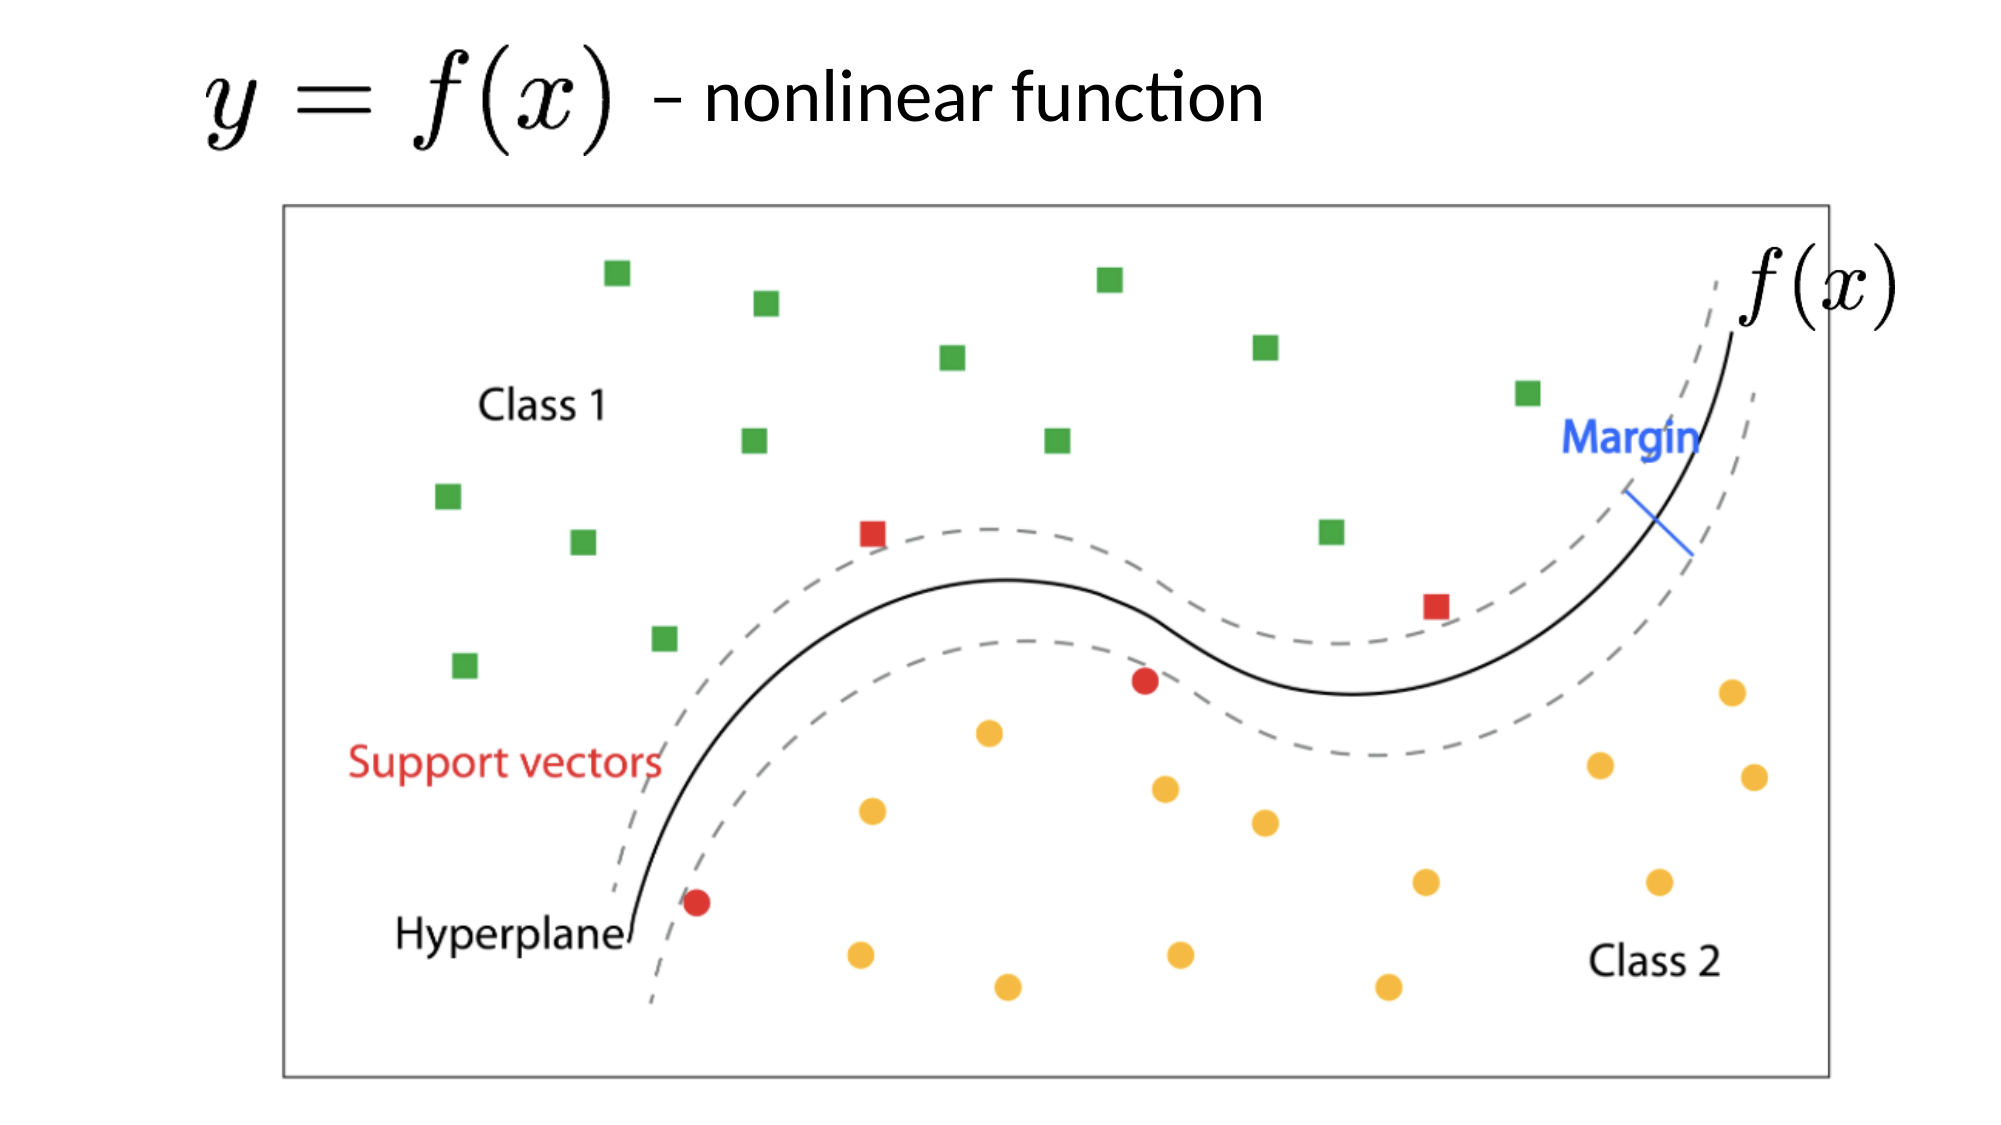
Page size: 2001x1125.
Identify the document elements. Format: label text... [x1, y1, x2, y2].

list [236, 175, 1850, 1125]
picture [1738, 241, 1895, 331]
text_box – nonlinear function [617, 38, 1282, 144]
picture [206, 42, 613, 156]
